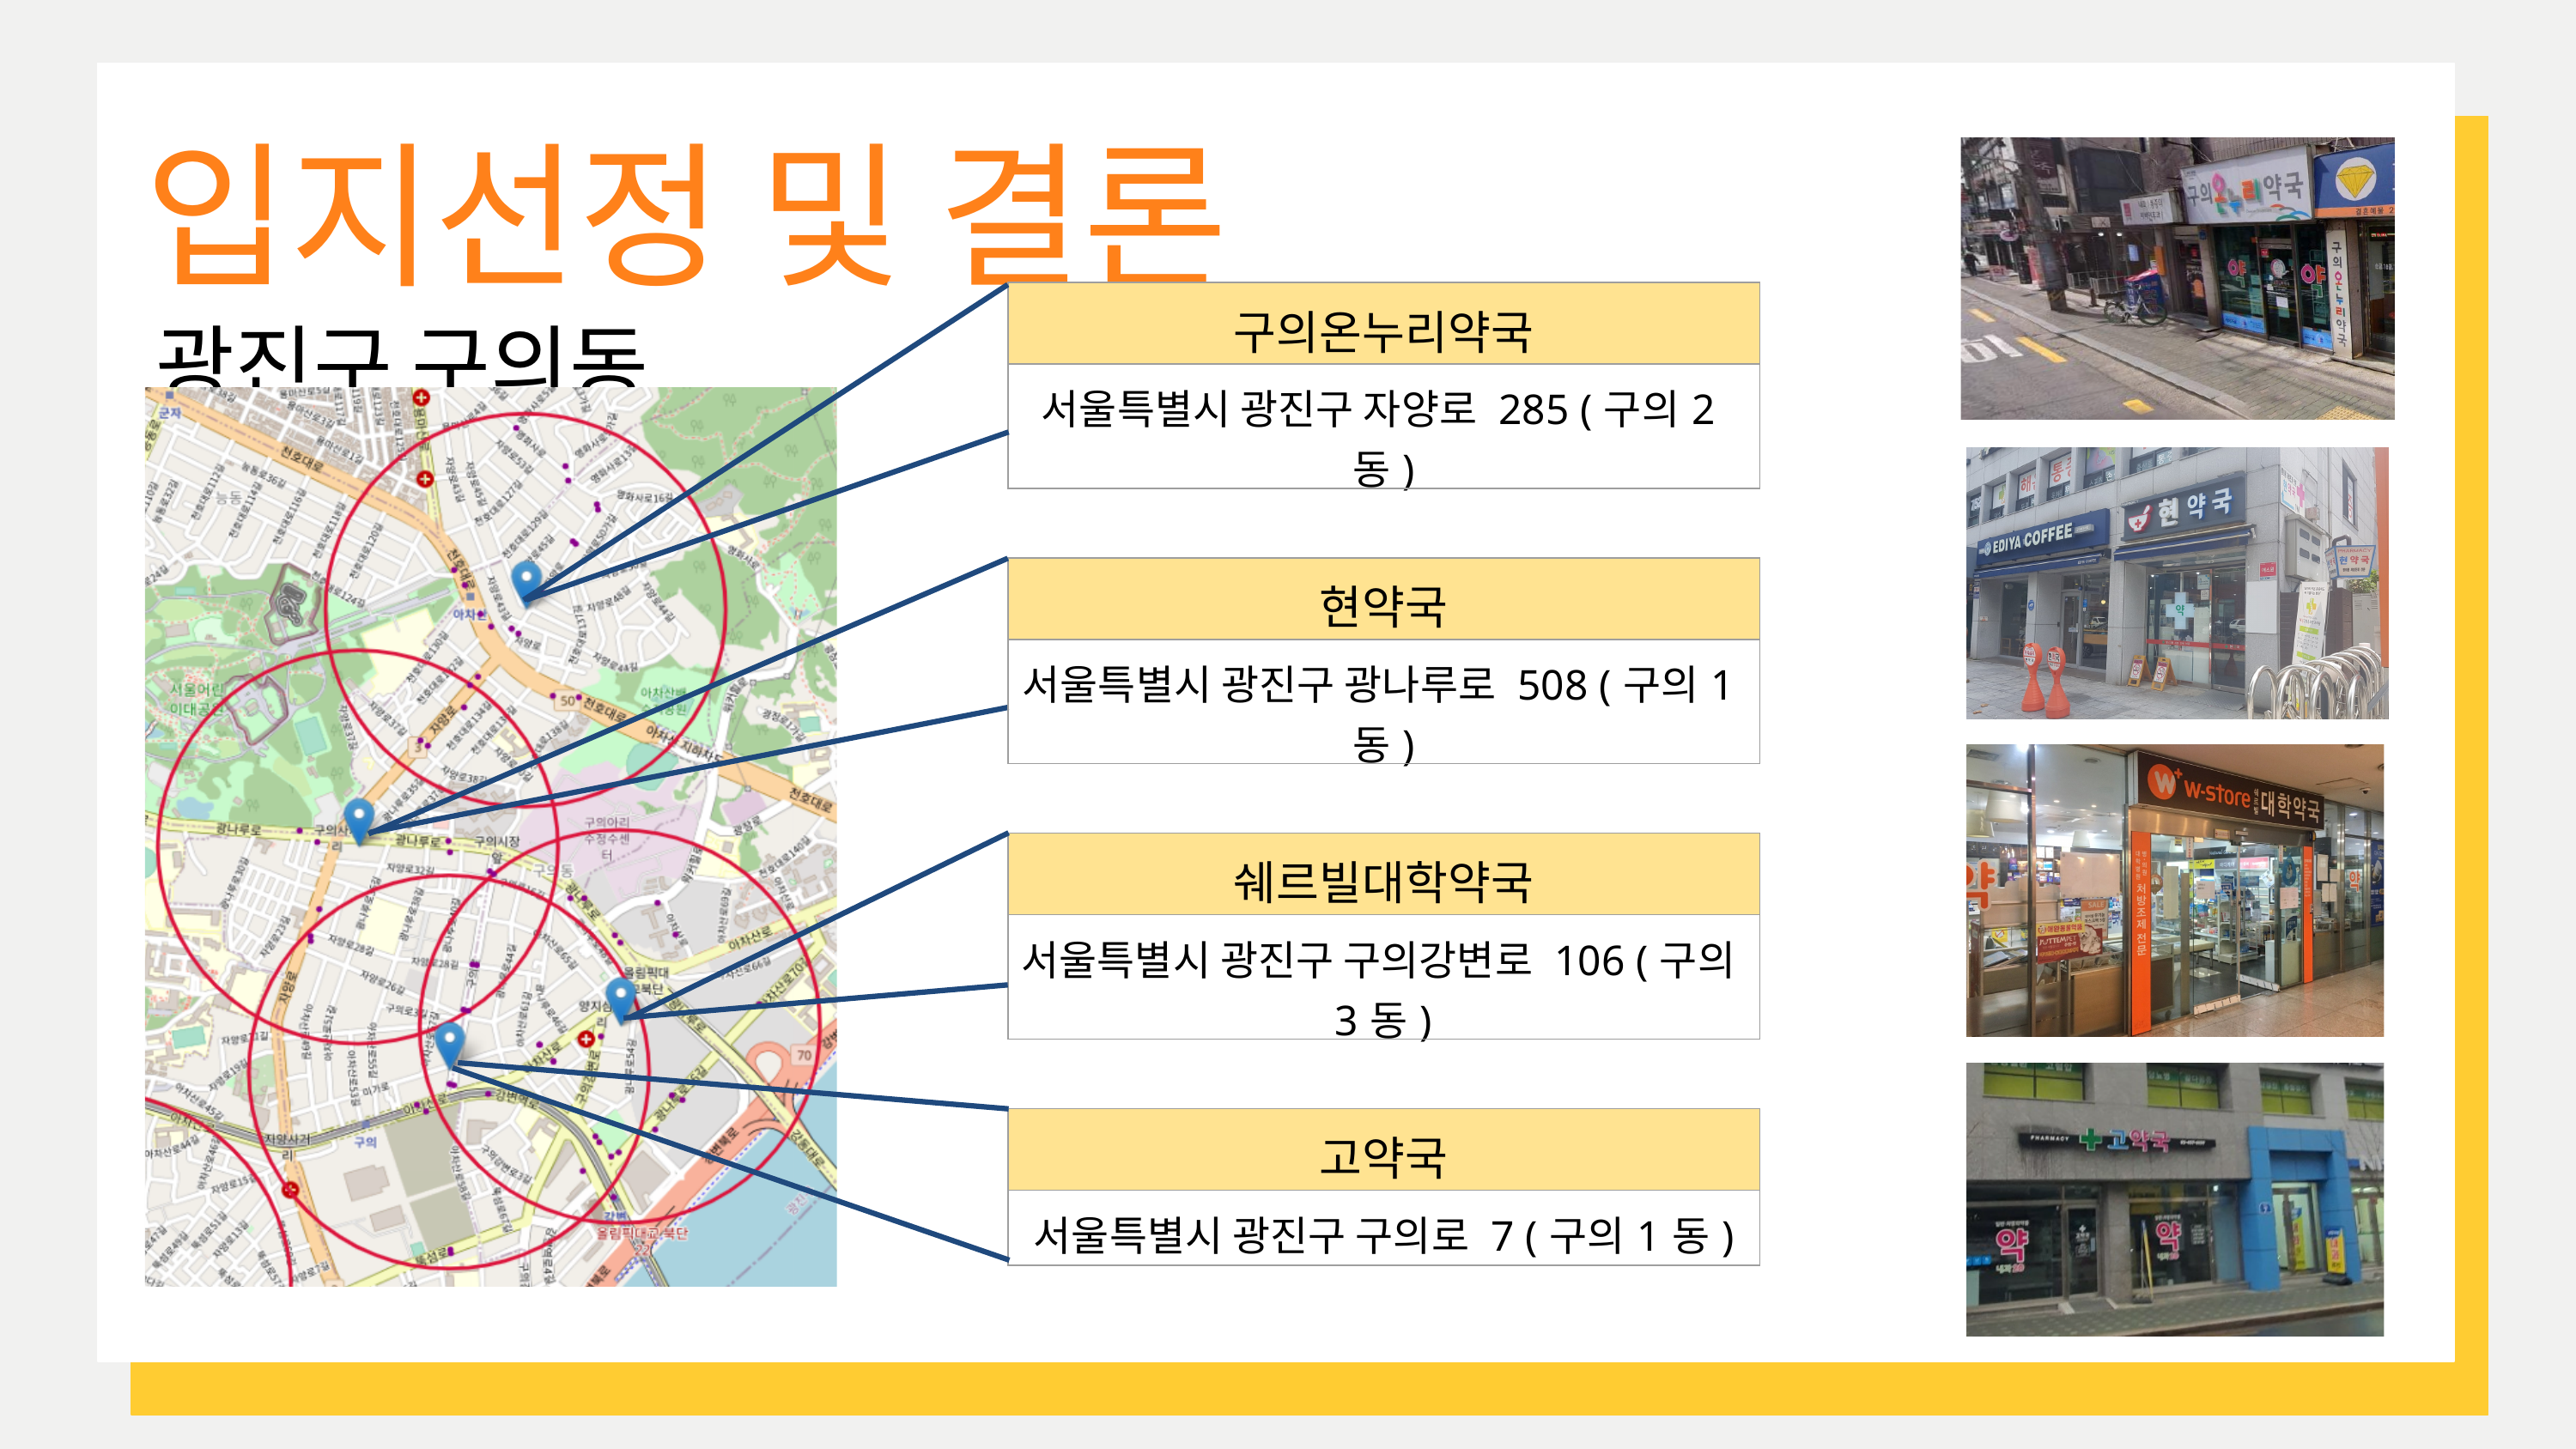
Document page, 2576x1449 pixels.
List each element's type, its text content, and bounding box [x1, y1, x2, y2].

table_header 현약국 [1012, 559, 1759, 639]
picture [1965, 1062, 2385, 1337]
picture [1965, 744, 2385, 1037]
text_box [97, 63, 2455, 1361]
table_cell 서울특별시 광진구 광나루로 508 (구의1동) [1012, 640, 1759, 763]
table_header 구의온누리약국 [1009, 283, 1759, 363]
table_cell 서울특별시 광진구 자양로 285 (구의2동) [1012, 365, 1759, 488]
picture [1960, 137, 2396, 422]
table_header 쉐르빌대학약국 [1013, 834, 1759, 914]
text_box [623, 985, 1008, 1019]
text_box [368, 558, 1008, 834]
table_cell 서울특별시 광진구 구의로 7 (구의1동) [1012, 1191, 1759, 1264]
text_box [457, 1062, 1009, 1109]
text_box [452, 1067, 1010, 1261]
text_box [523, 284, 1008, 433]
picture [1965, 447, 2389, 719]
text_box 입지선정 및 결론 [144, 79, 1861, 306]
picture [144, 387, 837, 1287]
text_box 광진구 구의동 [155, 270, 848, 385]
text_box [131, 116, 2488, 1416]
table_cell 서울특별시 광진구 구의강변로 106 (구의3동) [1009, 915, 1759, 1039]
table_header 고약국 [1014, 1109, 1759, 1190]
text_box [628, 840, 1009, 985]
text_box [526, 432, 1009, 558]
